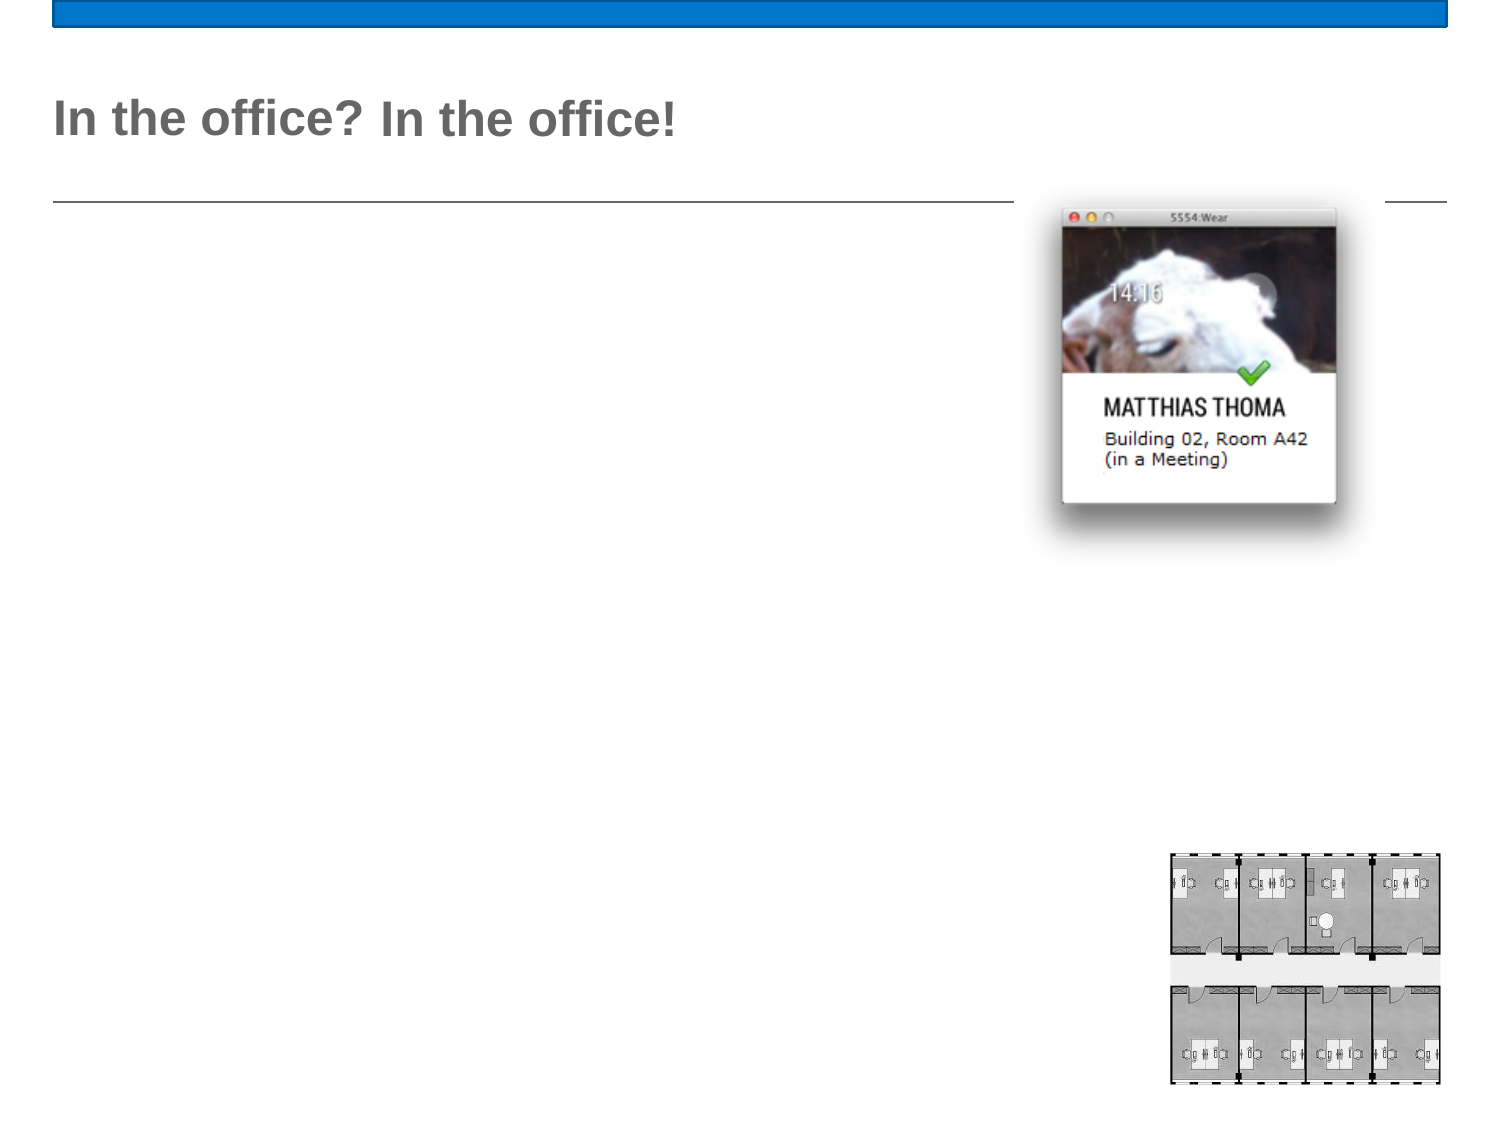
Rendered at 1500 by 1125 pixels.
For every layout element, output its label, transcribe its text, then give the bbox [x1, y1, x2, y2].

picture [1014, 177, 1385, 573]
picture [1169, 852, 1441, 1085]
title In the office? [53, 53, 1447, 178]
text_box In the office! [380, 54, 711, 179]
